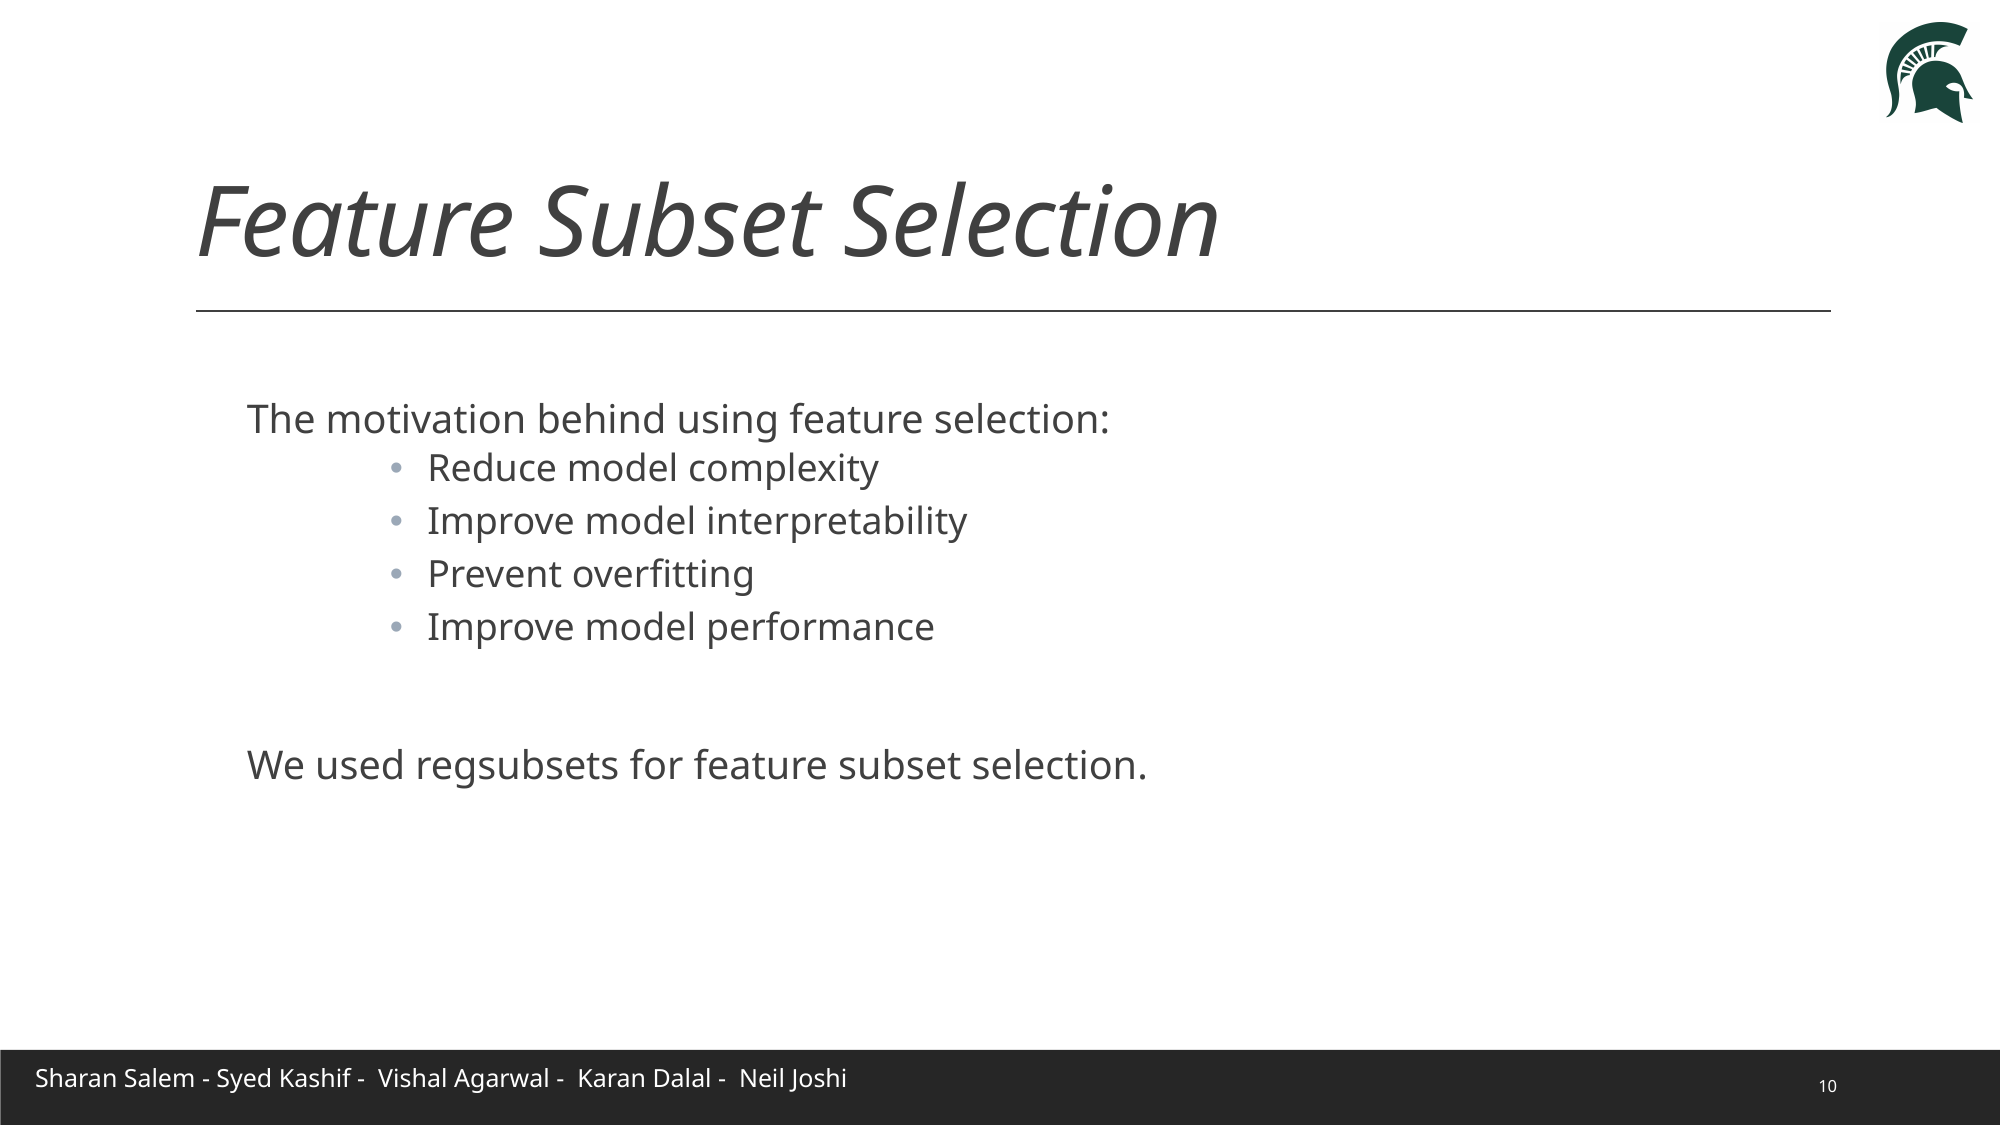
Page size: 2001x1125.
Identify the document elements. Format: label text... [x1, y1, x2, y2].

text_box Sharan Salem - Syed Kashif - Vishal Agarwal - Karan Dalal - Neil Joshi [20, 1055, 967, 1100]
title Feature Subset Selection [180, 47, 1830, 285]
list The motivation behind using feature selection: Reduce model complexity Improve model interpretability Prevent overfitting Improve model performance We used regsubsets for feature subset selection. [246, 381, 1619, 960]
picture [1879, 22, 1981, 124]
slide_number 10 [1803, 1057, 1932, 1118]
